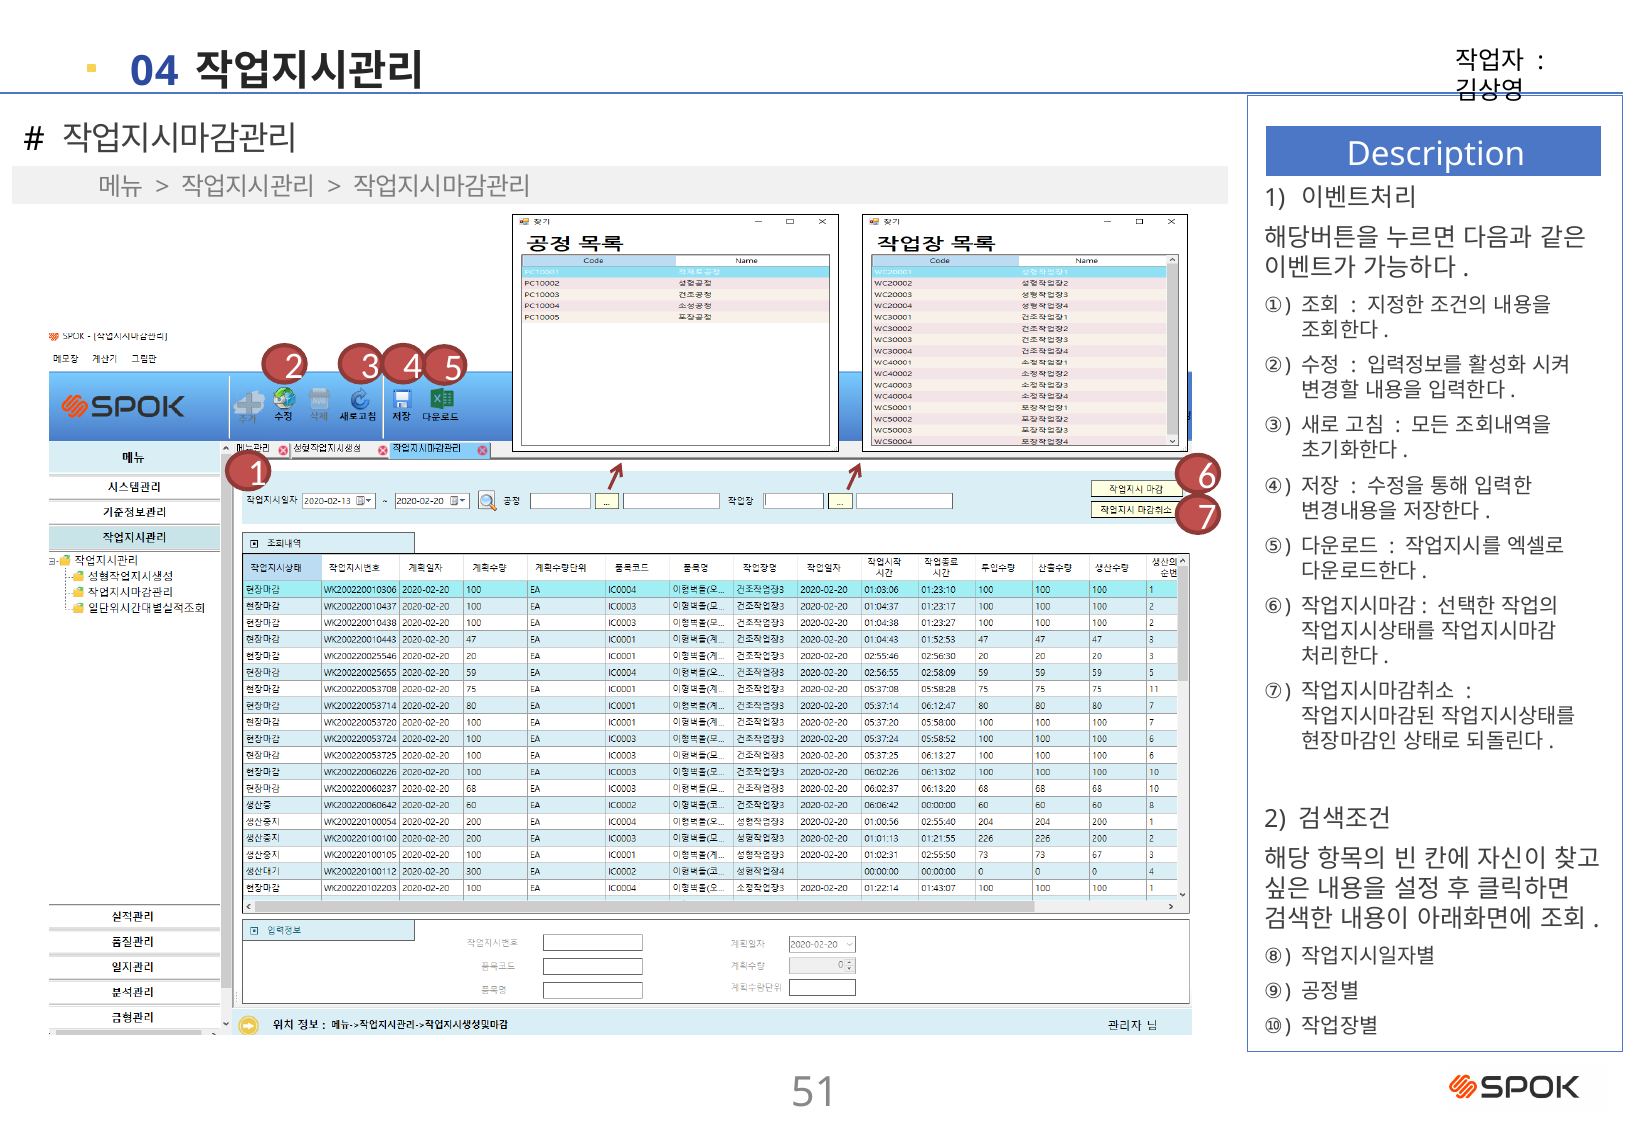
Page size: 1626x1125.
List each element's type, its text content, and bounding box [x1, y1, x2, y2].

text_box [87, 42, 438, 92]
text_box 작업자 : 김상영 [1440, 37, 1625, 94]
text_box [608, 462, 622, 490]
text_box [847, 462, 861, 490]
slide_number 51 [781, 1064, 844, 1116]
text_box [11, 166, 1229, 205]
text_box 이벤트처리 해당버튼을 누르면 다음과 같은 이벤트가 가능하다. 조회 : 지정한 조건의 내용을 조회한다. 수정 : 입력정보를 활성화 시켜 변경할 내용을 입력한다. 새로 고침 : 모든 조회내역을 초기화한다. 저장 : 수정을 통해 입력한 변경내용을 저장한다. 다운로드 : 작업지시를 엑셀로 다운로드한다. 작업지시마감: 선택한 작업의 작업지시상태를 작업지시마감 처리한다. 작업지시마감취소 : 작업지시마감된 작업지시상태를 현장마감인 상태로 되돌린다. 2) 검색조건 해당 항목의 빈 칸에 자신이 찾고 싶은 내용을 설정 후 클릭하면 검색한 내용이 아래화면에 조회. 작업지시일자별 공정별 작업장별 [1262, 1060, 1618, 1125]
picture [1449, 1060, 1610, 1114]
picture [49, 213, 1192, 1035]
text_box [0, 92, 1623, 1052]
